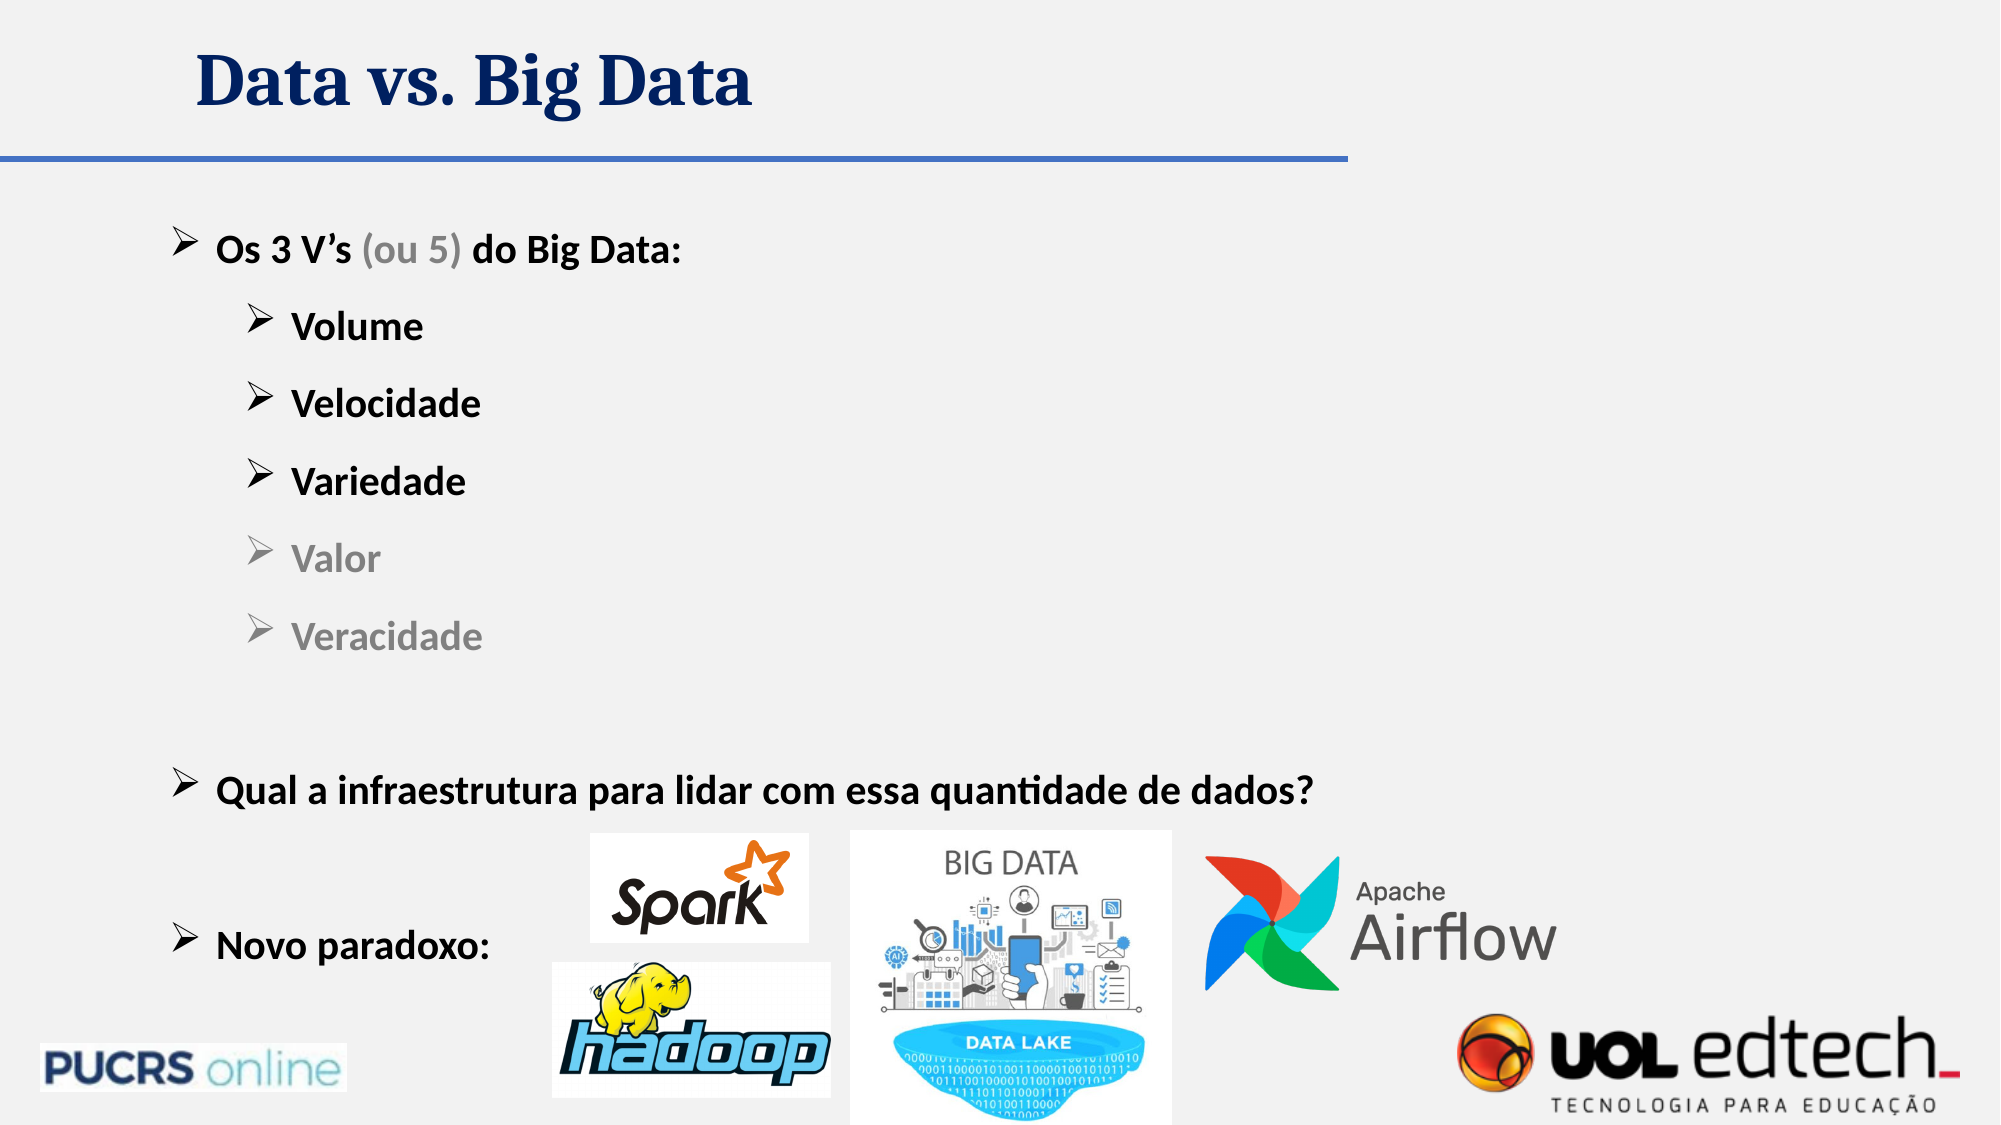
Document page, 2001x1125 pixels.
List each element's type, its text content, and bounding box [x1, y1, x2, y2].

text_box Os 3 V’s (ou 5) do Big Data: Volume Velocidade Variedade Valor Veracidade Qual a infraestrutura para lidar com essa quantidade de dados? Novo paradoxo: [154, 189, 1846, 975]
picture [1457, 1010, 1960, 1125]
picture [552, 962, 831, 1098]
picture [1204, 855, 1557, 992]
picture [590, 833, 809, 943]
text_box Data vs. Big Data [181, 23, 1752, 128]
picture [40, 1043, 347, 1092]
picture [850, 830, 1172, 1125]
